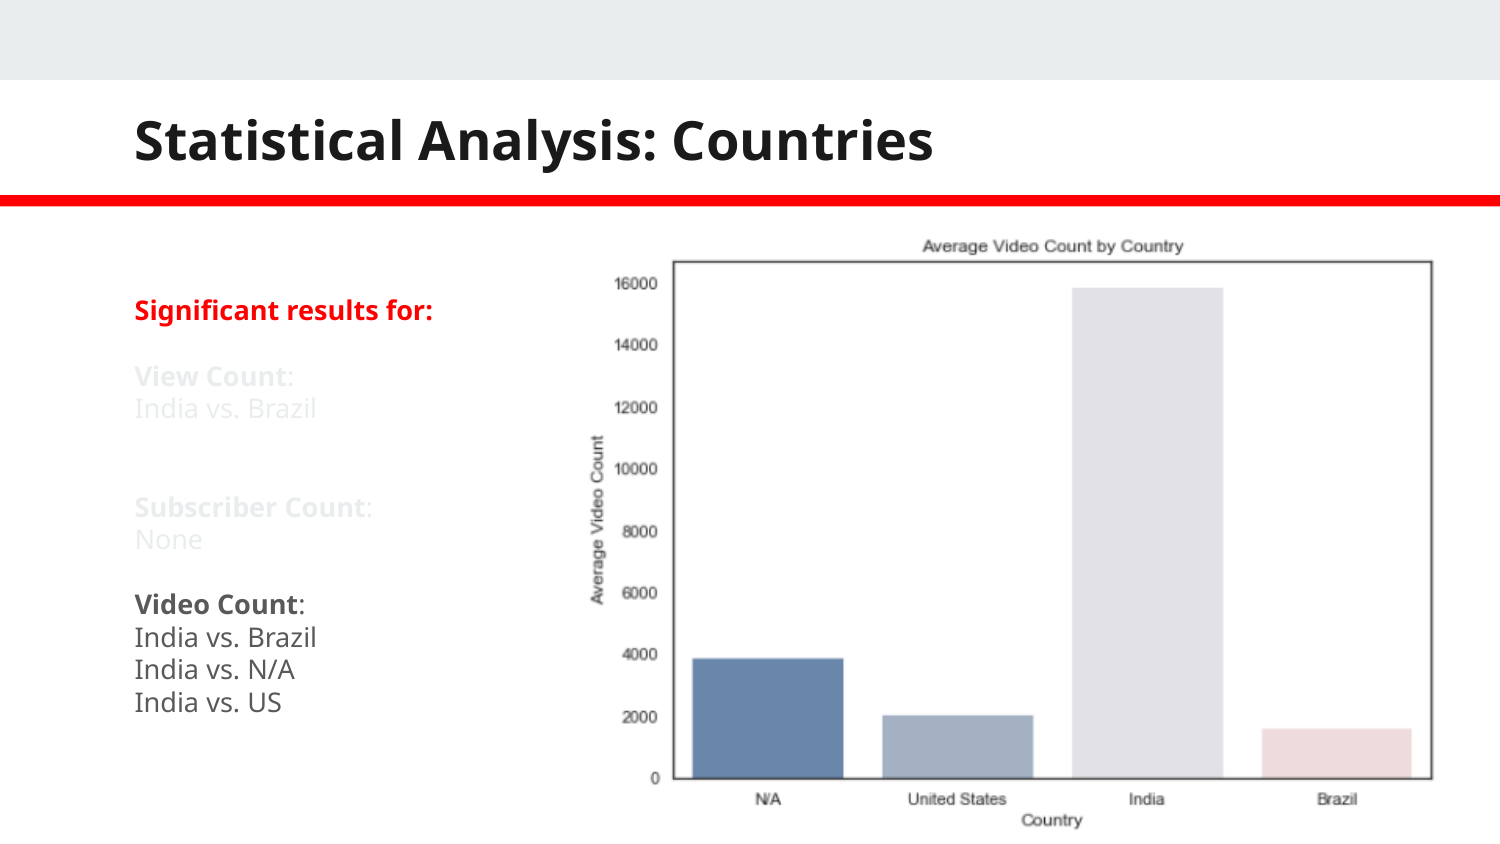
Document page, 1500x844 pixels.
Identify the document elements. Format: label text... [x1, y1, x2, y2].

picture [579, 227, 1448, 838]
list Significant results for: View Count: India vs. Brazil Subscriber Count: None Video Count: India vs. Brazil India vs. N/A India vs. US [119, 278, 574, 650]
text_box [0, 195, 1500, 207]
title Statistical Analysis: Countries [119, 91, 1381, 180]
